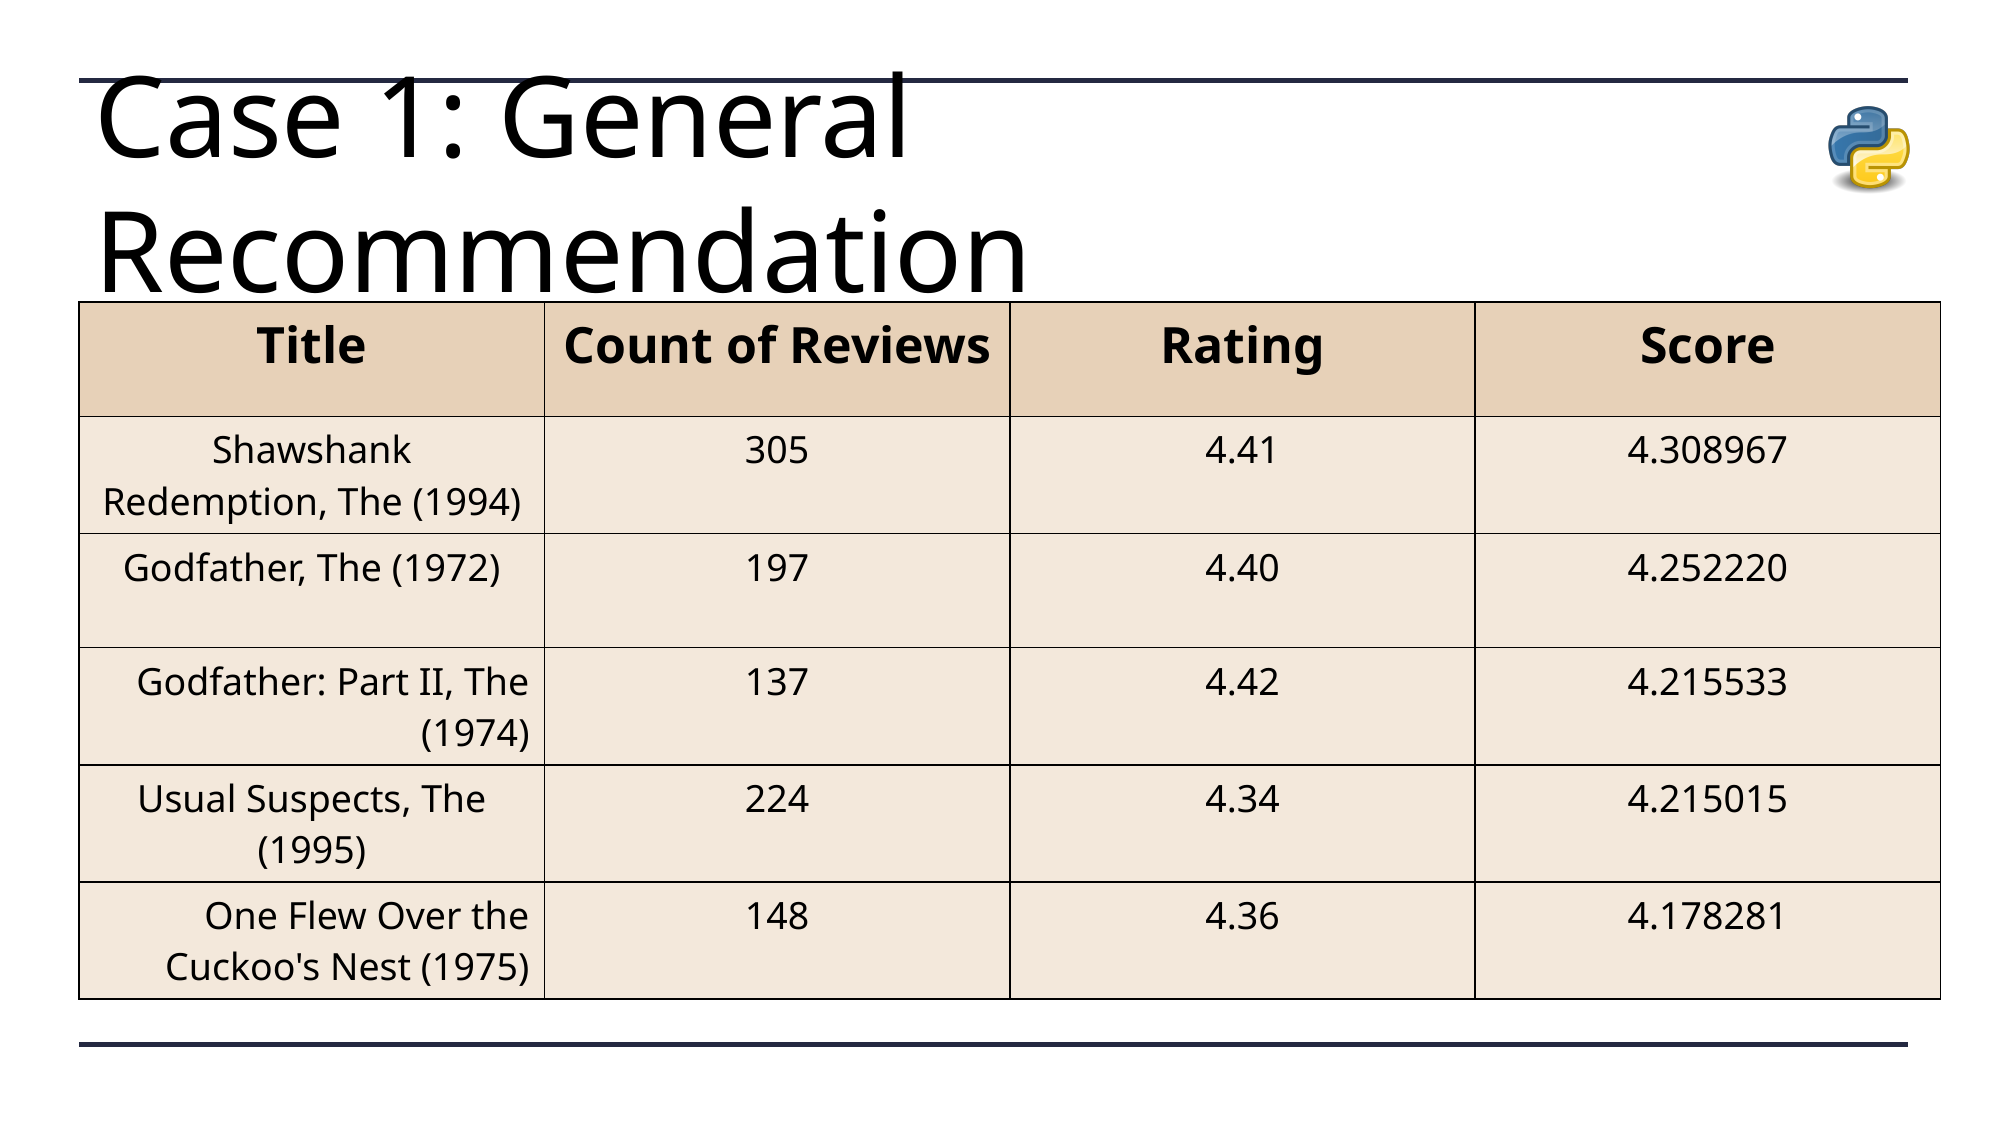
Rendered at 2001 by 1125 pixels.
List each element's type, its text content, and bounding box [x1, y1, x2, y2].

title Case 1: General Recommendation [79, 103, 1824, 256]
table_cell 137 [545, 648, 1009, 764]
table_cell 4.42 [1011, 648, 1474, 764]
table_cell 197 [545, 534, 1009, 647]
table_cell 4.40 [1011, 534, 1474, 647]
table_cell 224 [545, 766, 1009, 881]
table_cell 4.215533 [1476, 648, 1940, 764]
picture [1823, 104, 1916, 196]
table_cell 4.41 [1011, 417, 1474, 533]
table_header Rating [1011, 303, 1474, 416]
table_cell 305 [545, 417, 1009, 533]
table_cell 4.252220 [1476, 534, 1940, 647]
table_cell Shawshank Redemption, The (1994) [80, 417, 544, 533]
table_cell 4.34 [1011, 766, 1474, 881]
table_header Score [1476, 303, 1940, 416]
table_header Count of Reviews [545, 303, 1009, 416]
table_cell Godfather, The (1972) [80, 534, 544, 647]
table_cell 4.36 [1011, 883, 1474, 998]
table_cell Usual Suspects, The (1995) [80, 766, 544, 881]
table_cell One Flew Over the Cuckoo's Nest (1975) [80, 883, 544, 998]
table_cell 4.308967 [1476, 417, 1940, 533]
table_cell 4.178281 [1476, 883, 1940, 998]
table_header Title [80, 303, 544, 416]
table_cell 4.215015 [1476, 766, 1940, 881]
table_cell 148 [545, 883, 1009, 998]
table_cell Godfather: Part II, The (1974) [80, 648, 544, 764]
